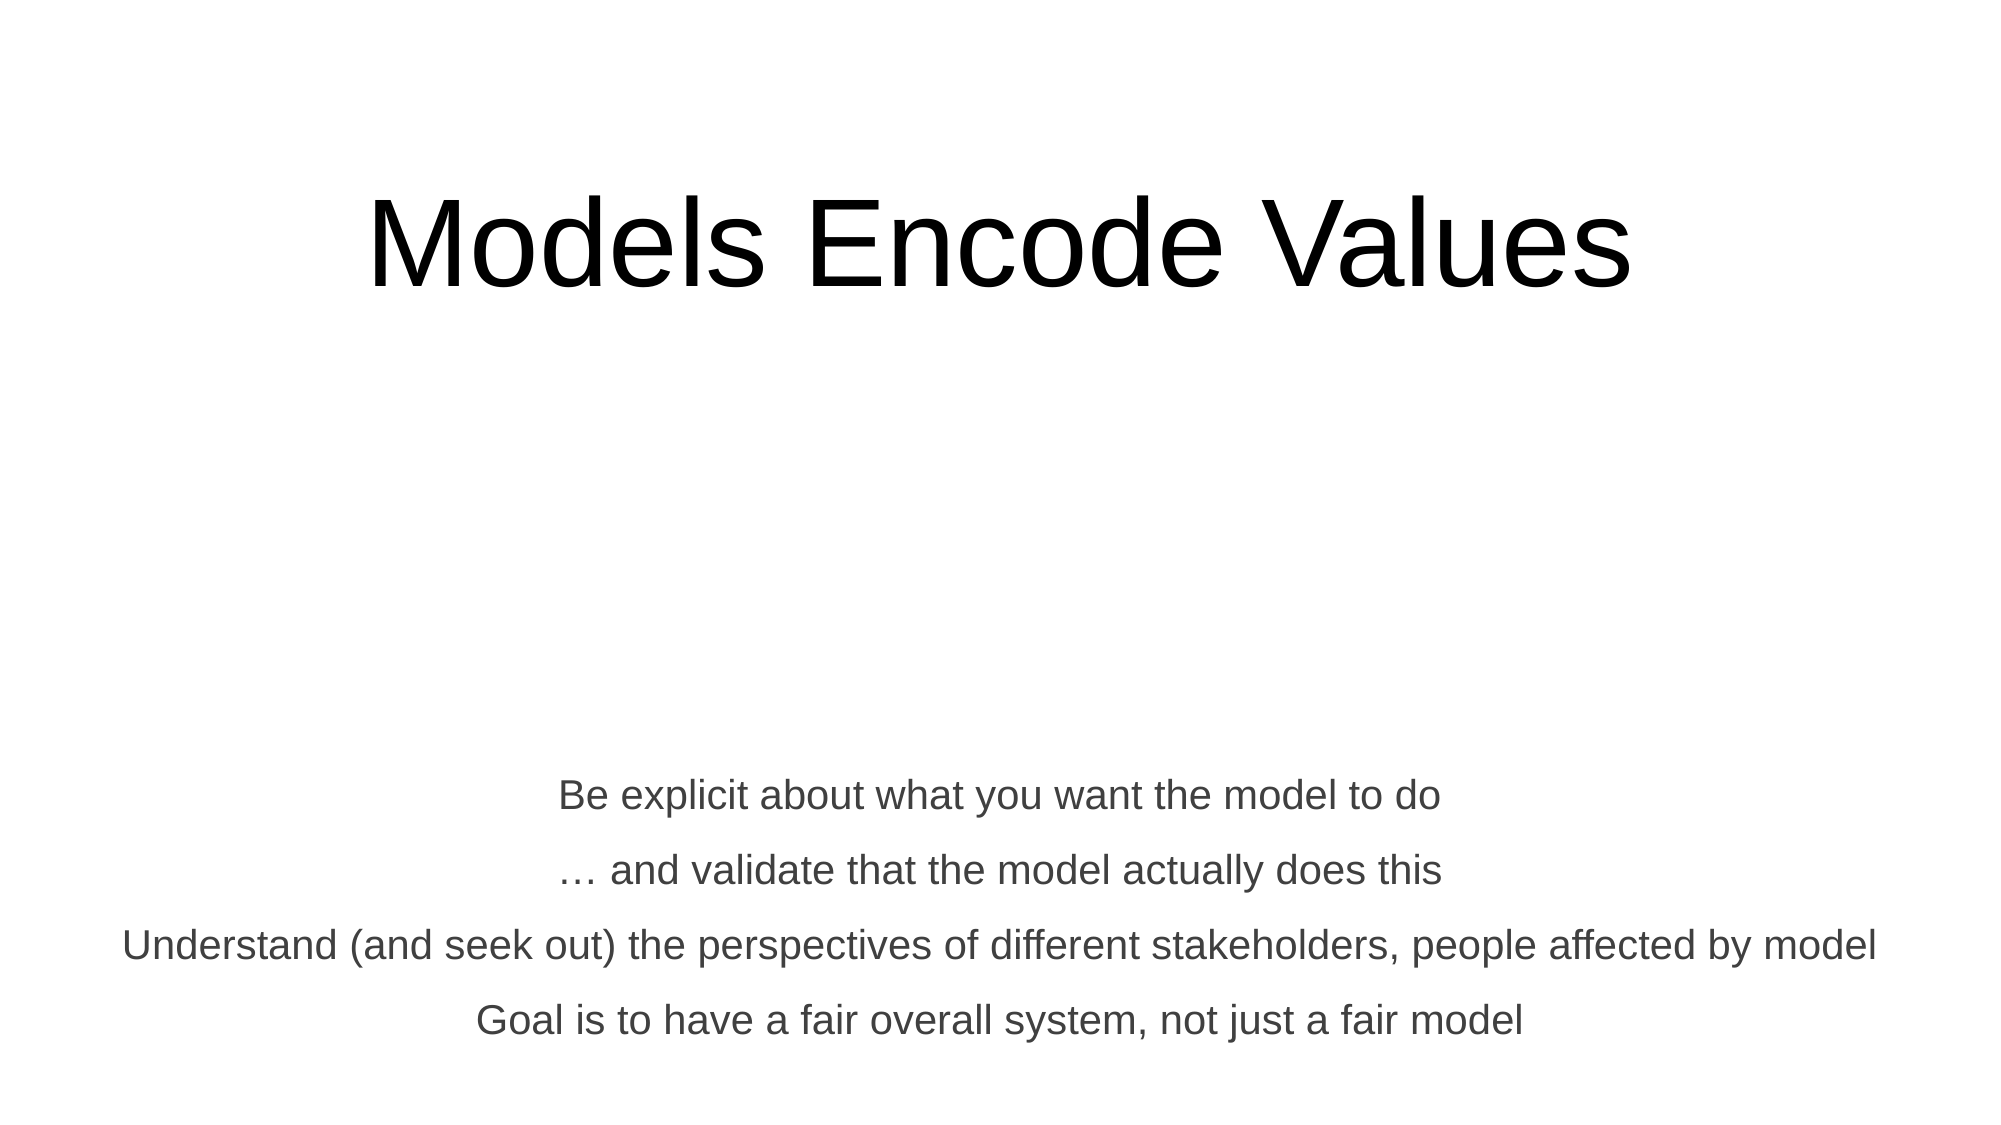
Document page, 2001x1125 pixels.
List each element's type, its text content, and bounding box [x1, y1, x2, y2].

text_box Be explicit about what you want the model to do … and validate that the model actually does this Understand (and seek out) the perspectives of different stakeholders, people affected by model Goal is to have a fair overall system, not just a fair model [0, 735, 2000, 1051]
text_box Models Encode Values [0, 154, 2000, 319]
